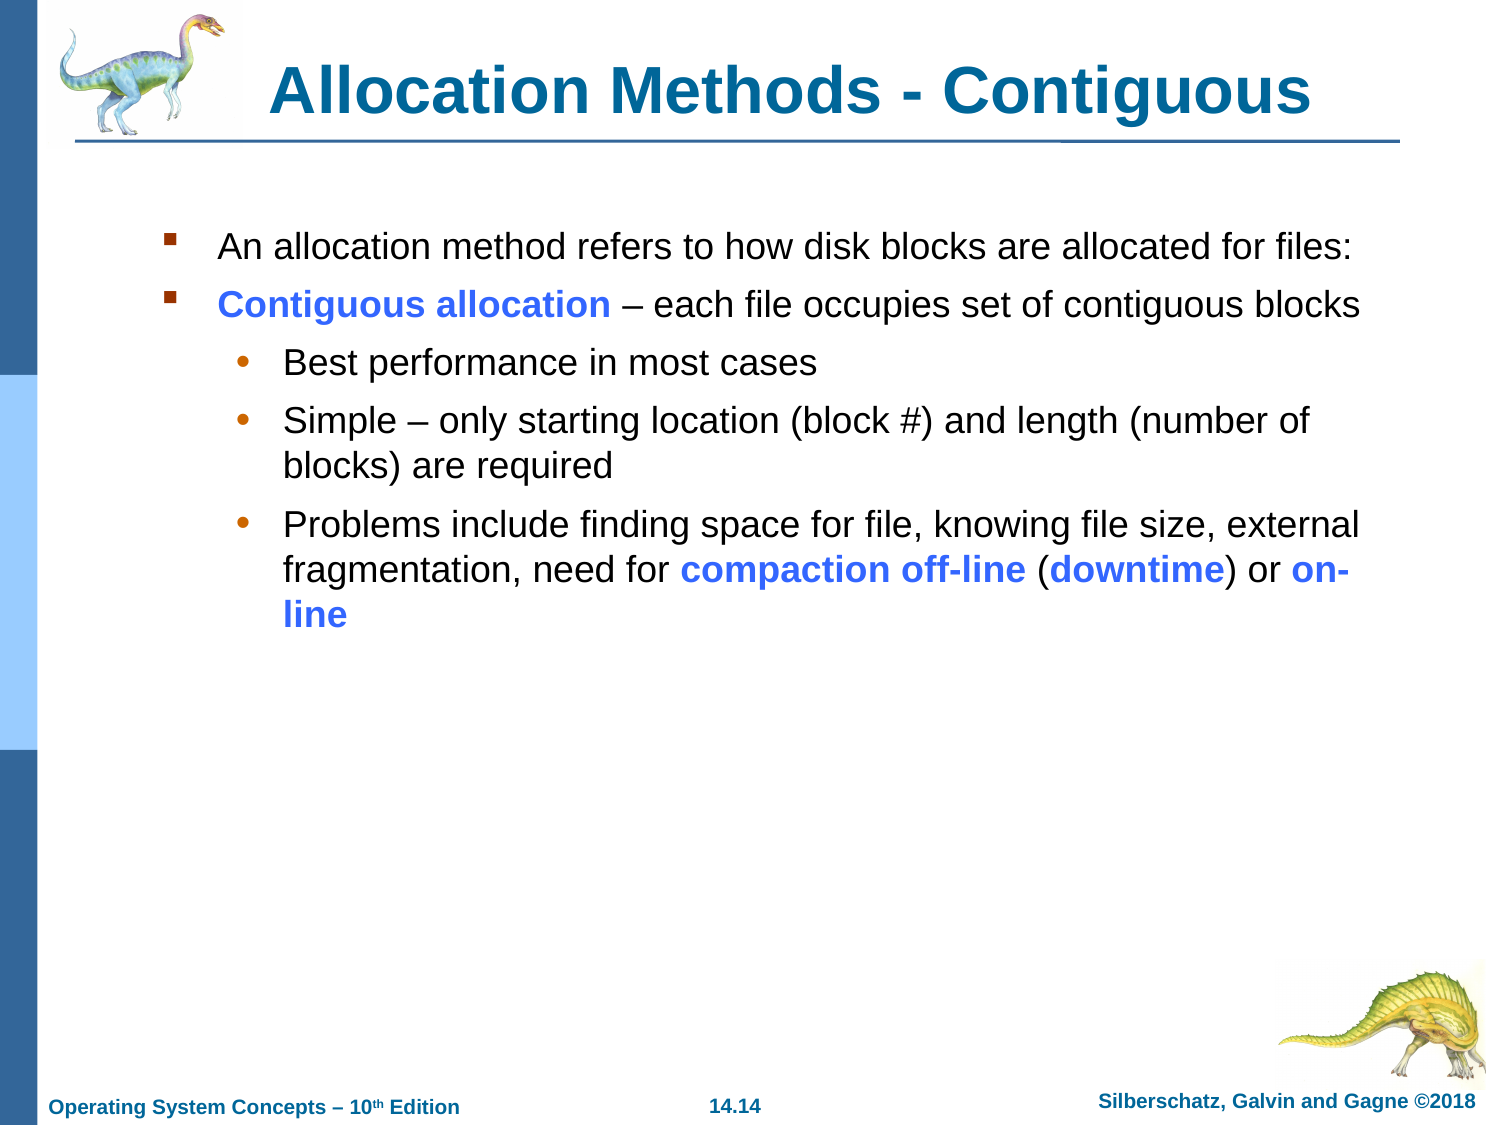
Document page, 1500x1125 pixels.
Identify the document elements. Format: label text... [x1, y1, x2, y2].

title Allocation Methods - Contiguous [157, 40, 1426, 135]
list An allocation method refers to how disk blocks are allocated for files: Contiguous allocation – each file occupies set of contiguous blocks Best performance in most cases Simple – only starting location (block #) and length (number of blocks) are required Problems include finding space for file, knowing file size, external fragmentation, need for compaction off-line (downtime) or on-line [145, 214, 1415, 958]
picture [46, 0, 243, 149]
picture [1275, 959, 1486, 1090]
